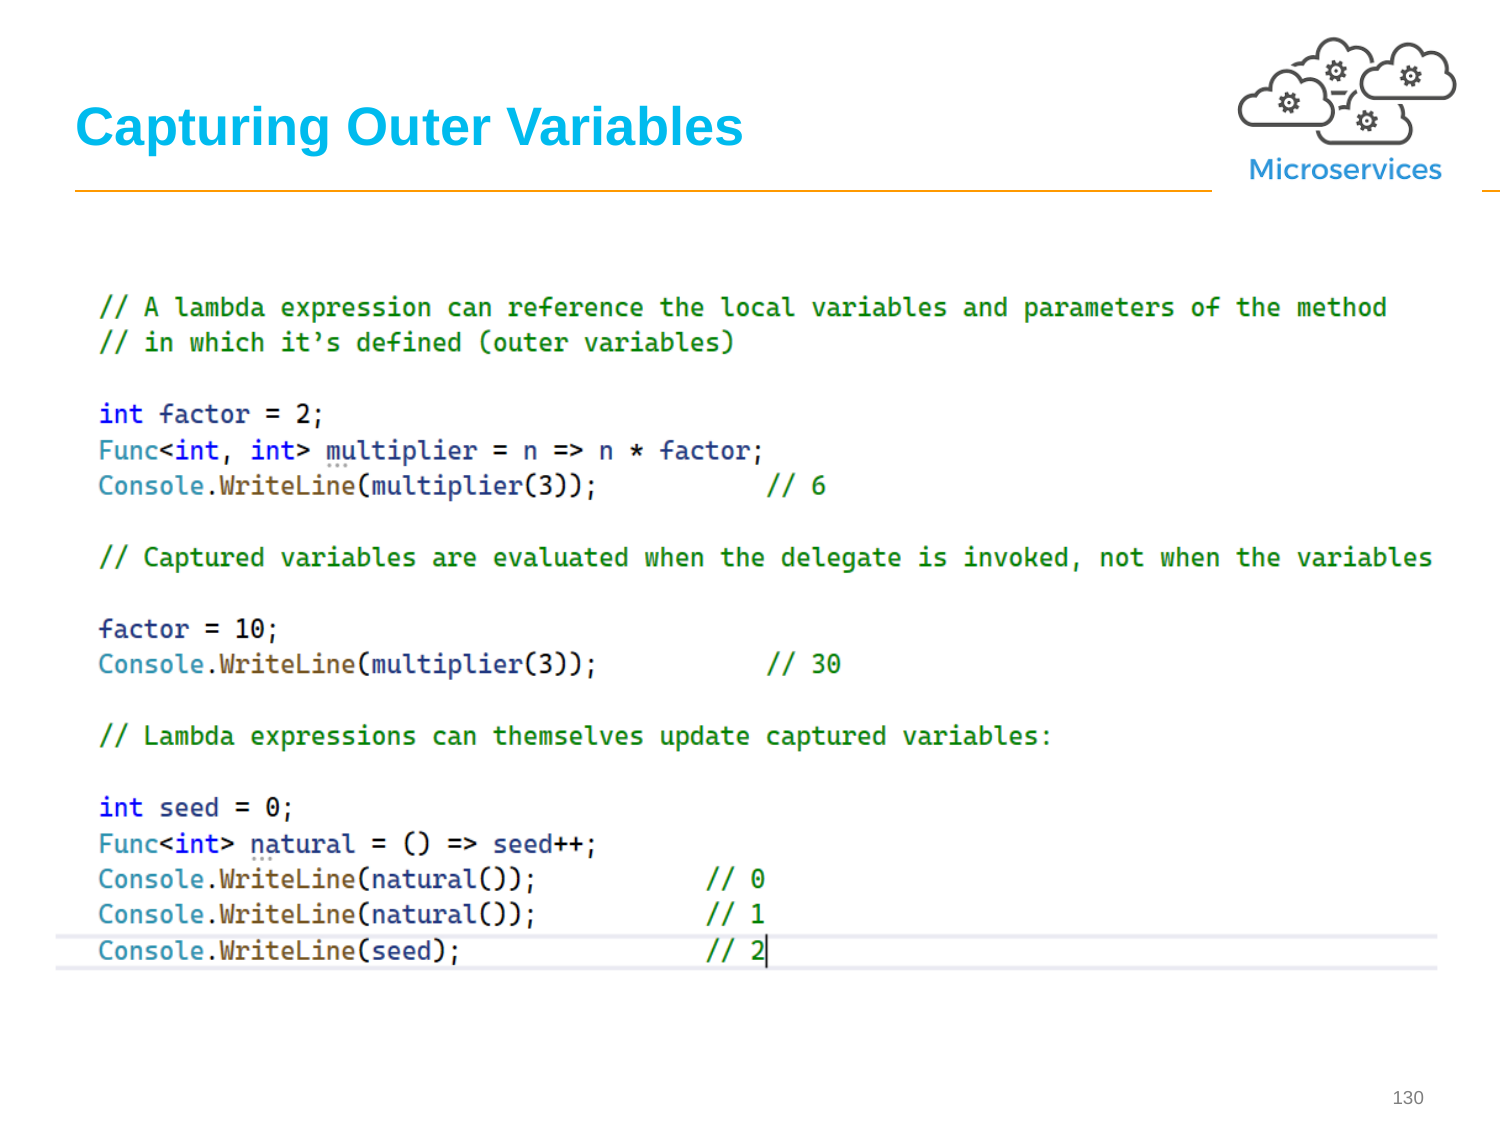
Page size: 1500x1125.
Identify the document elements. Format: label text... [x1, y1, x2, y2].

picture [1212, 1, 1482, 203]
picture [55, 262, 1438, 988]
title Capturing Outer Variables [75, 27, 1422, 157]
